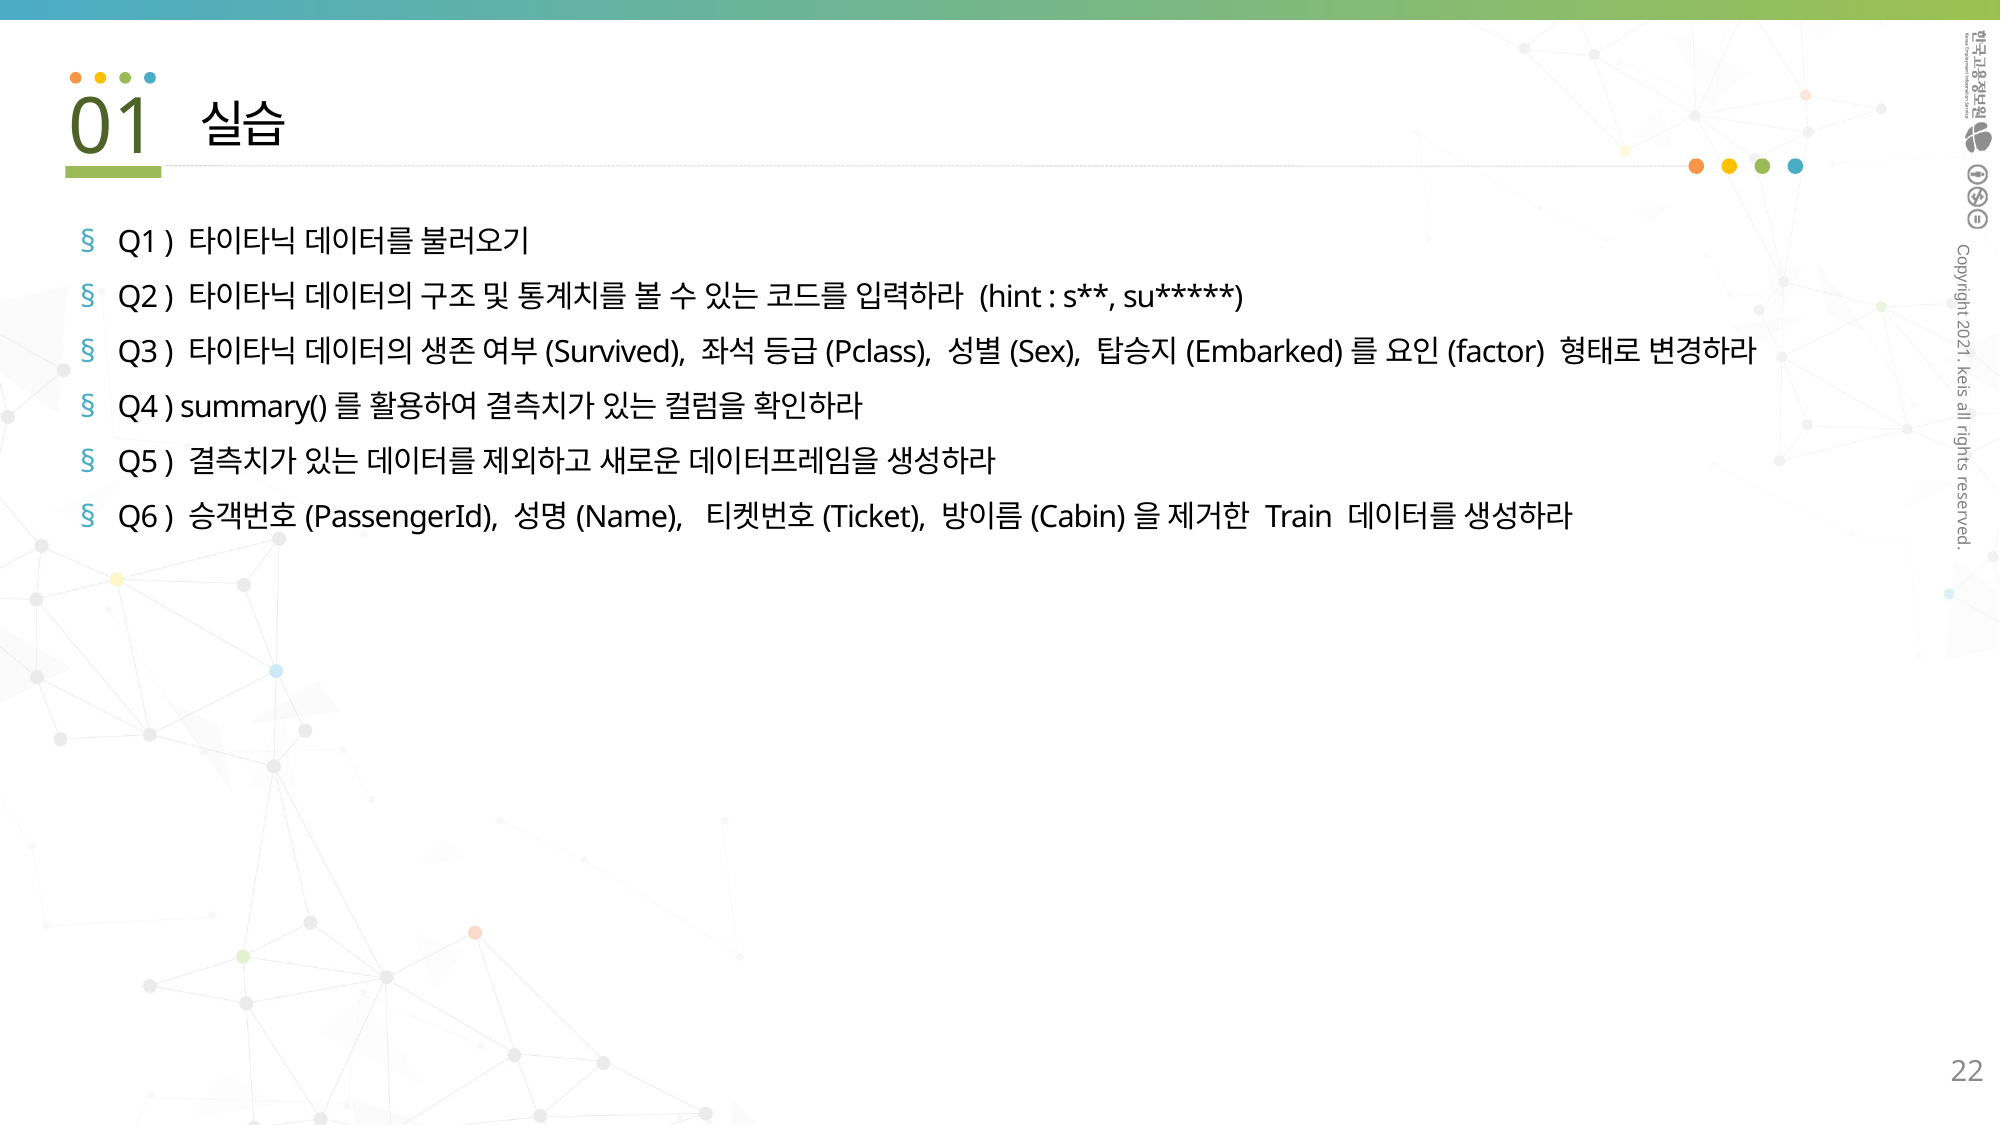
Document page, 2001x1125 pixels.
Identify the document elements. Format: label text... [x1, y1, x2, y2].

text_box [0, 0, 2000, 657]
slide_number 22 [1532, 1042, 1999, 1103]
